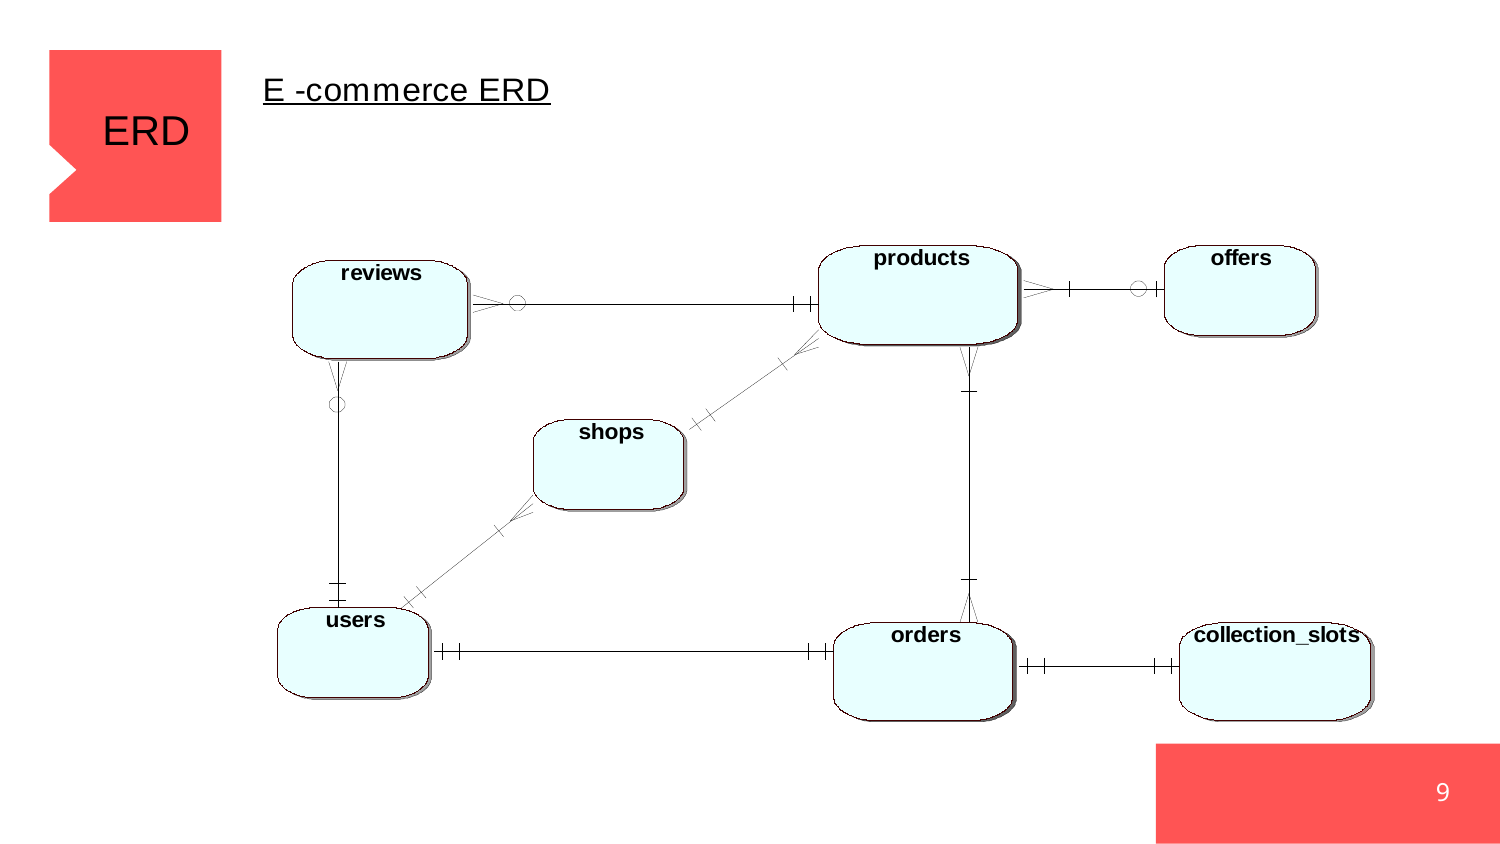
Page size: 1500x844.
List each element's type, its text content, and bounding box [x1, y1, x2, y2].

text_box ERD [87, 96, 225, 162]
picture [262, 71, 1376, 723]
slide_number 9 [1350, 743, 1450, 844]
